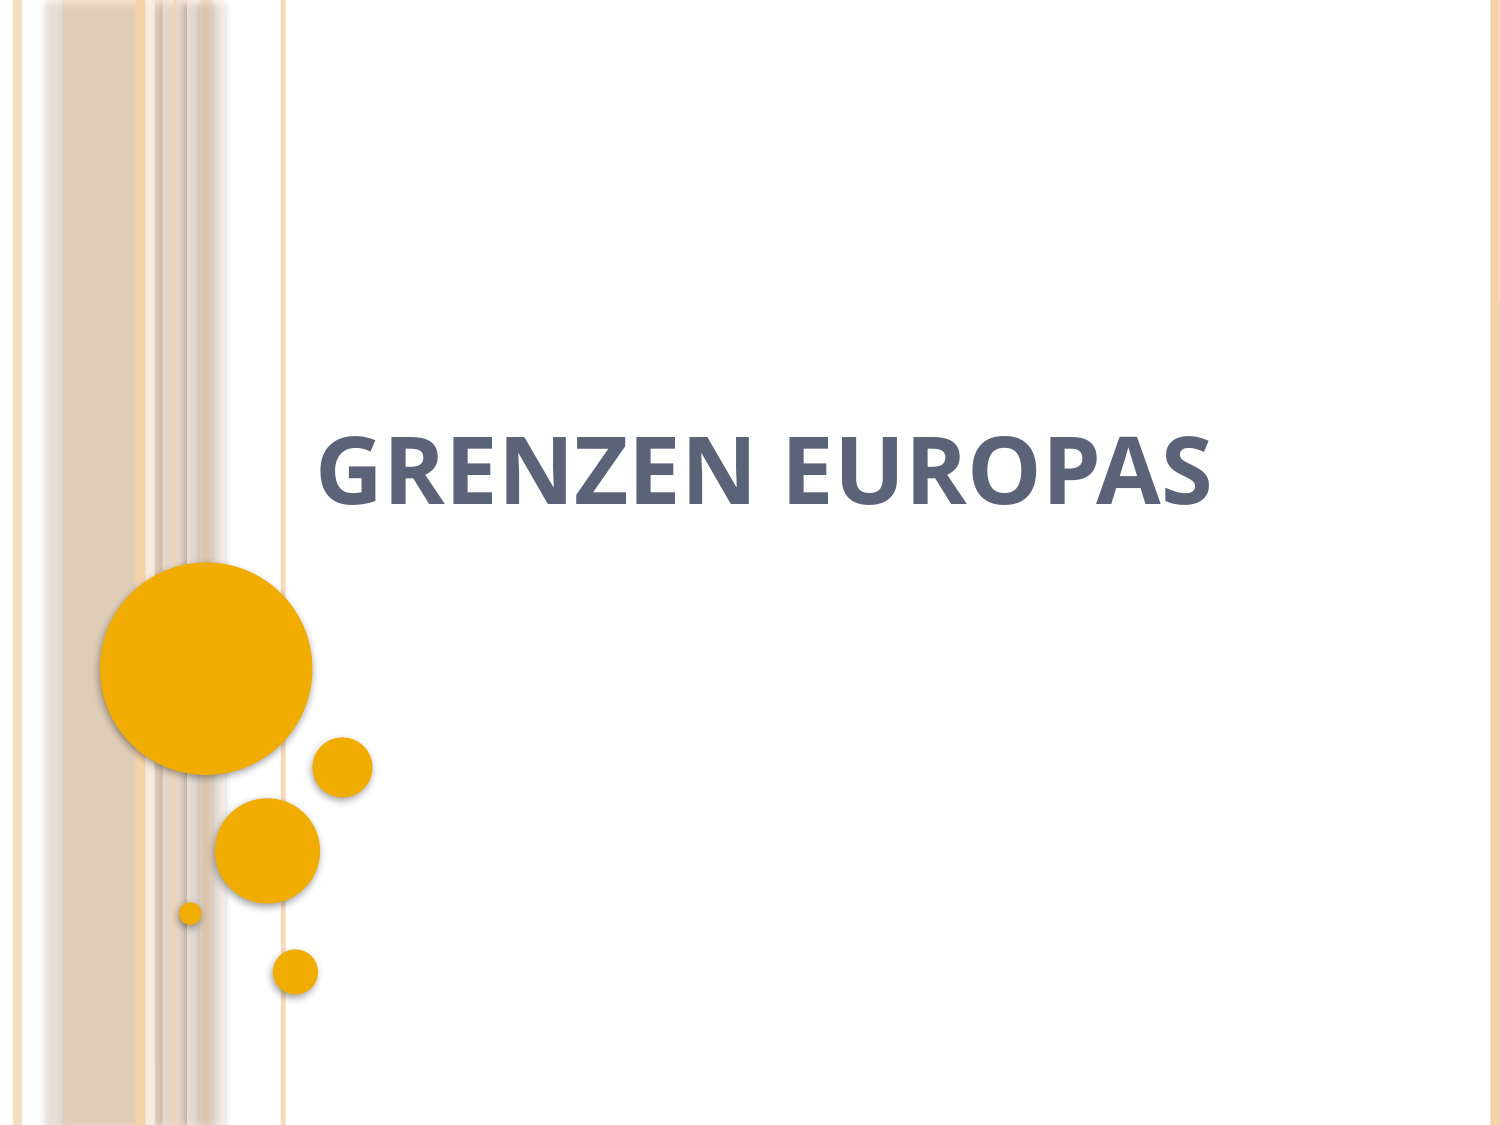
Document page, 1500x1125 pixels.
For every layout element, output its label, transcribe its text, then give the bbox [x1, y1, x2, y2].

title GRENZEN EUROPAS [301, 302, 1373, 531]
